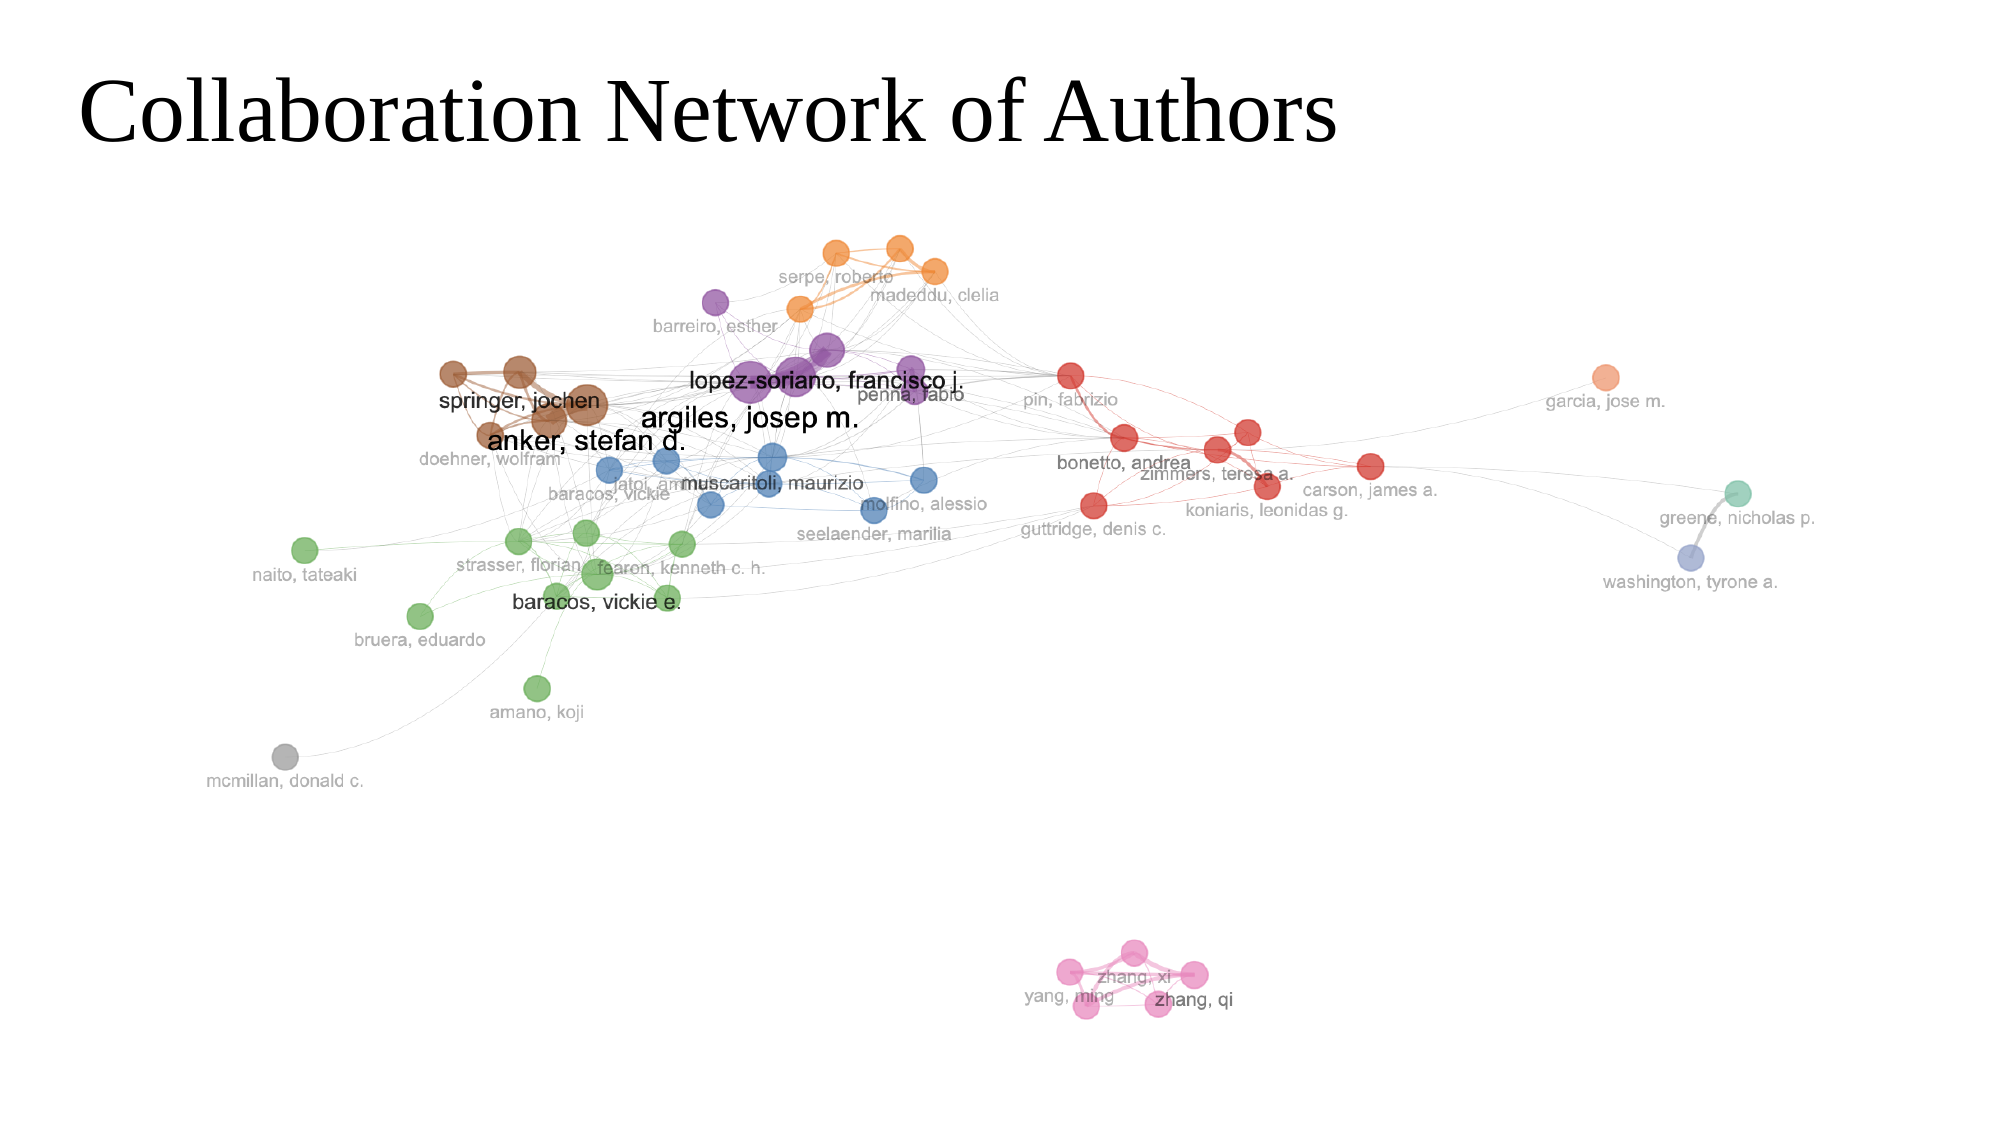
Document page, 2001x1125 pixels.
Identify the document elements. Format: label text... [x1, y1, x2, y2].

title Collaboration Network of Authors [63, 44, 1789, 179]
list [116, 178, 1883, 1046]
